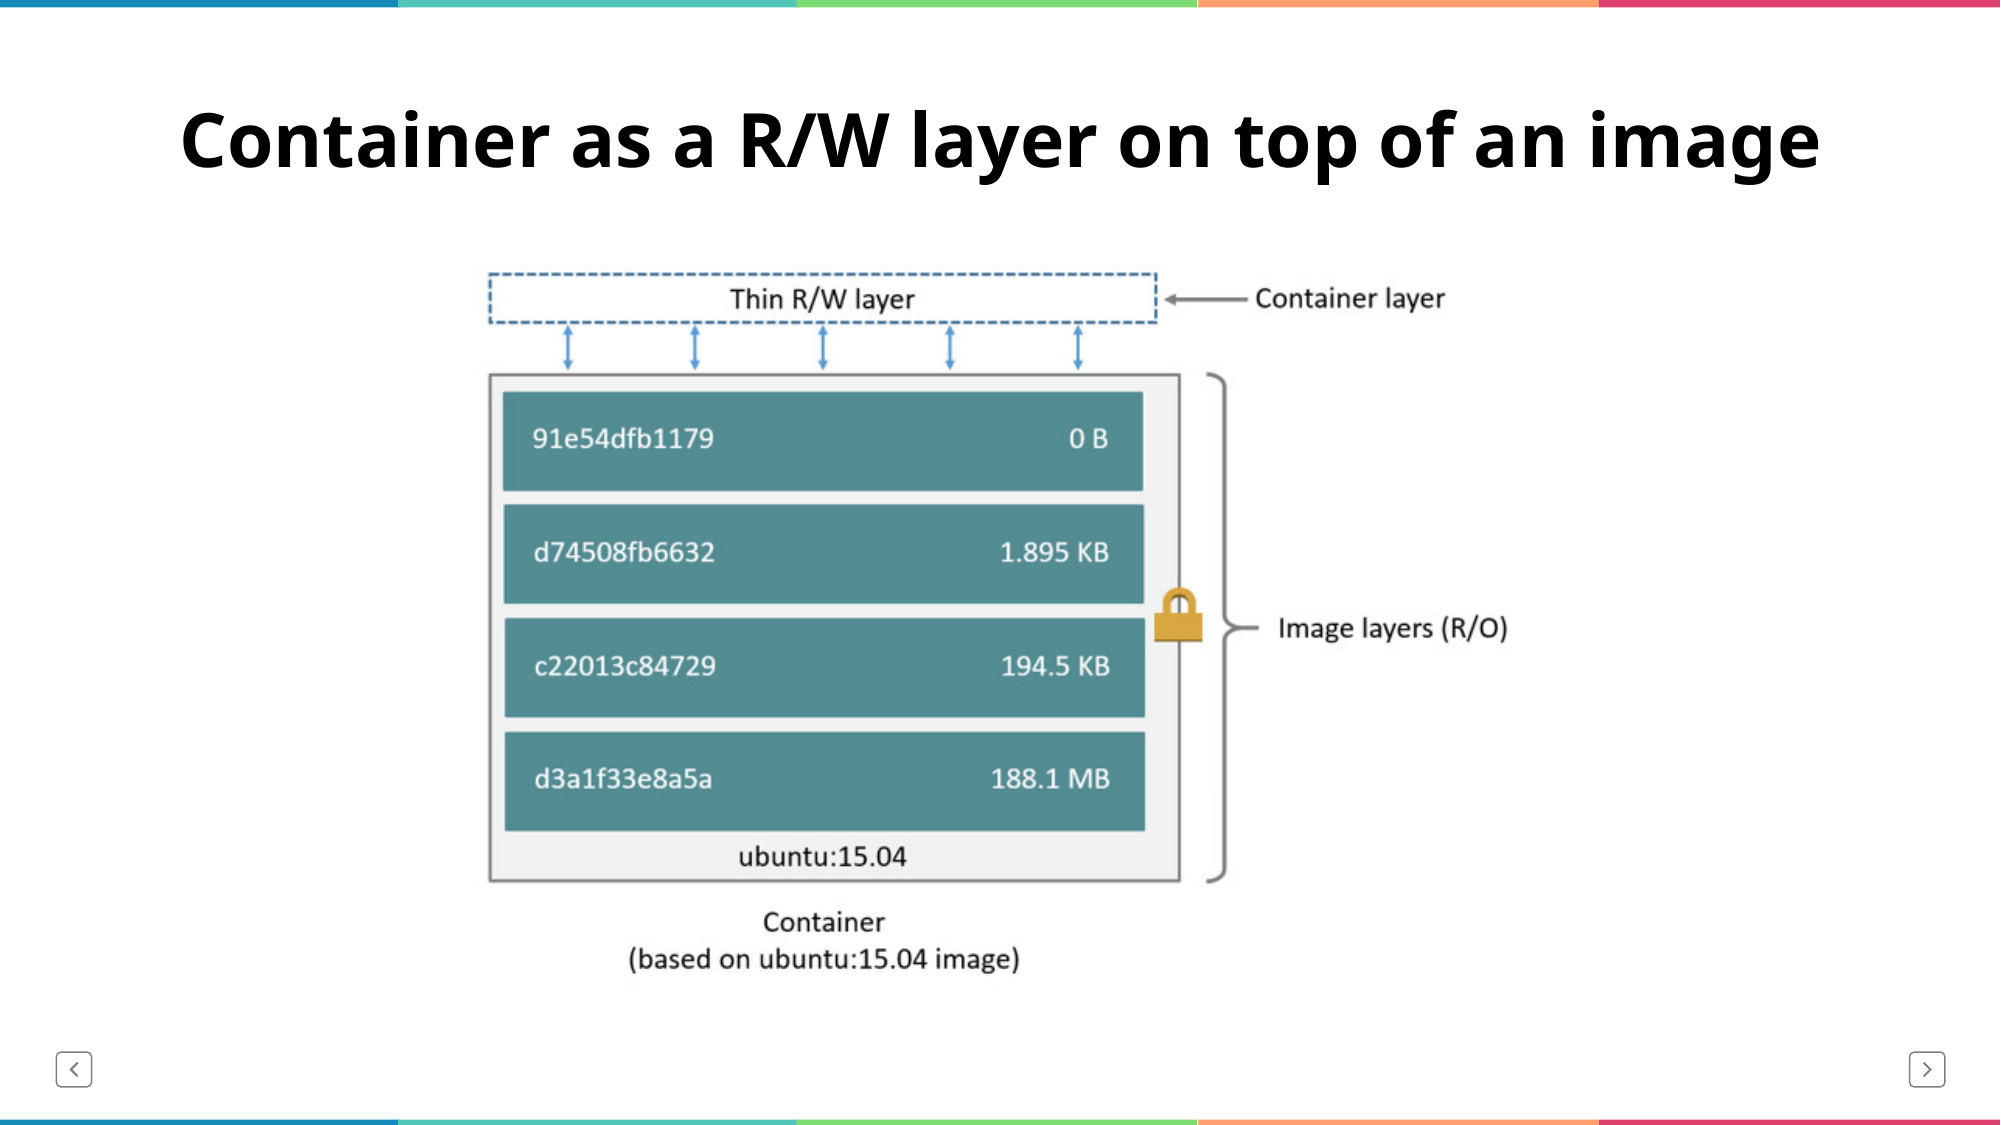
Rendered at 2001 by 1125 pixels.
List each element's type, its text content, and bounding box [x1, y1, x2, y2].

title Container as a R/W layer on top of an image [138, 68, 1864, 219]
picture [476, 265, 1526, 994]
